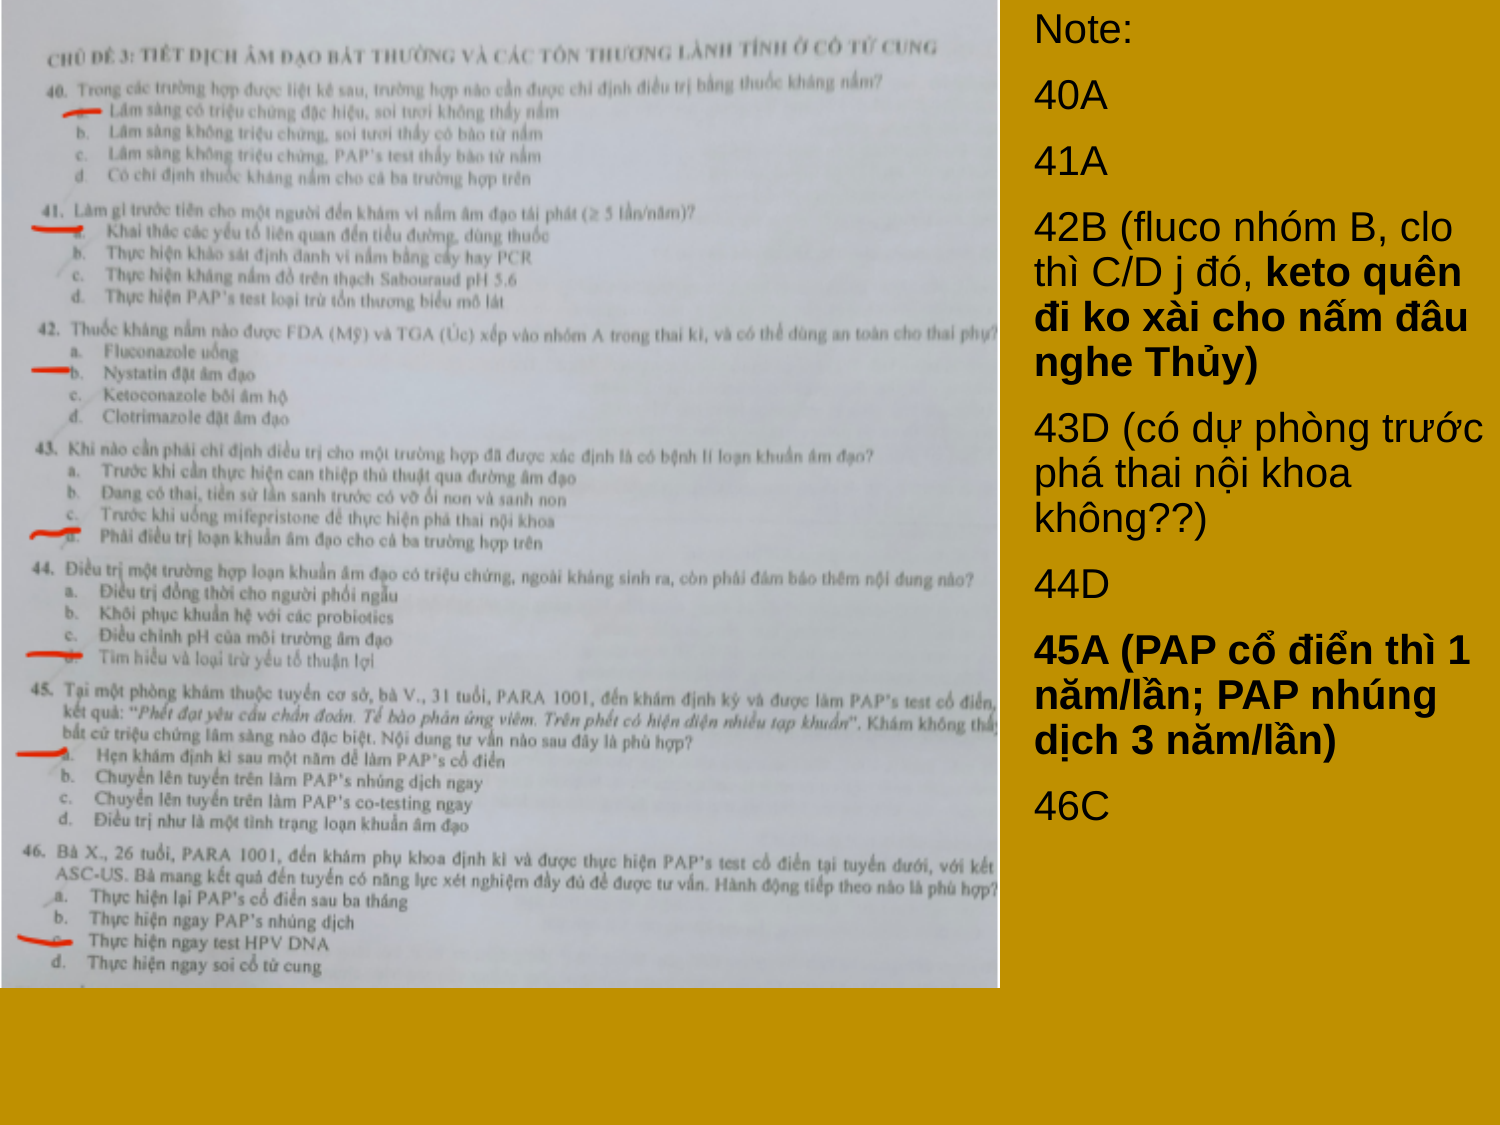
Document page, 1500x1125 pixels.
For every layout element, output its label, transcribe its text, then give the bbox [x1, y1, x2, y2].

picture [0, 0, 1000, 989]
subtitle Note: 40A 41A 42B (fluco nhóm B, clo thì C/D j đó, keto quên đi ko xài cho nấm đâu nghe Thủy) 43D (có dự phòng trước phá thai nội khoa không??) 44D 45A (PAP cổ điển thì 1 năm/lần; PAP nhúng dịch 3 năm/lần) 46C [1018, 0, 1500, 1125]
